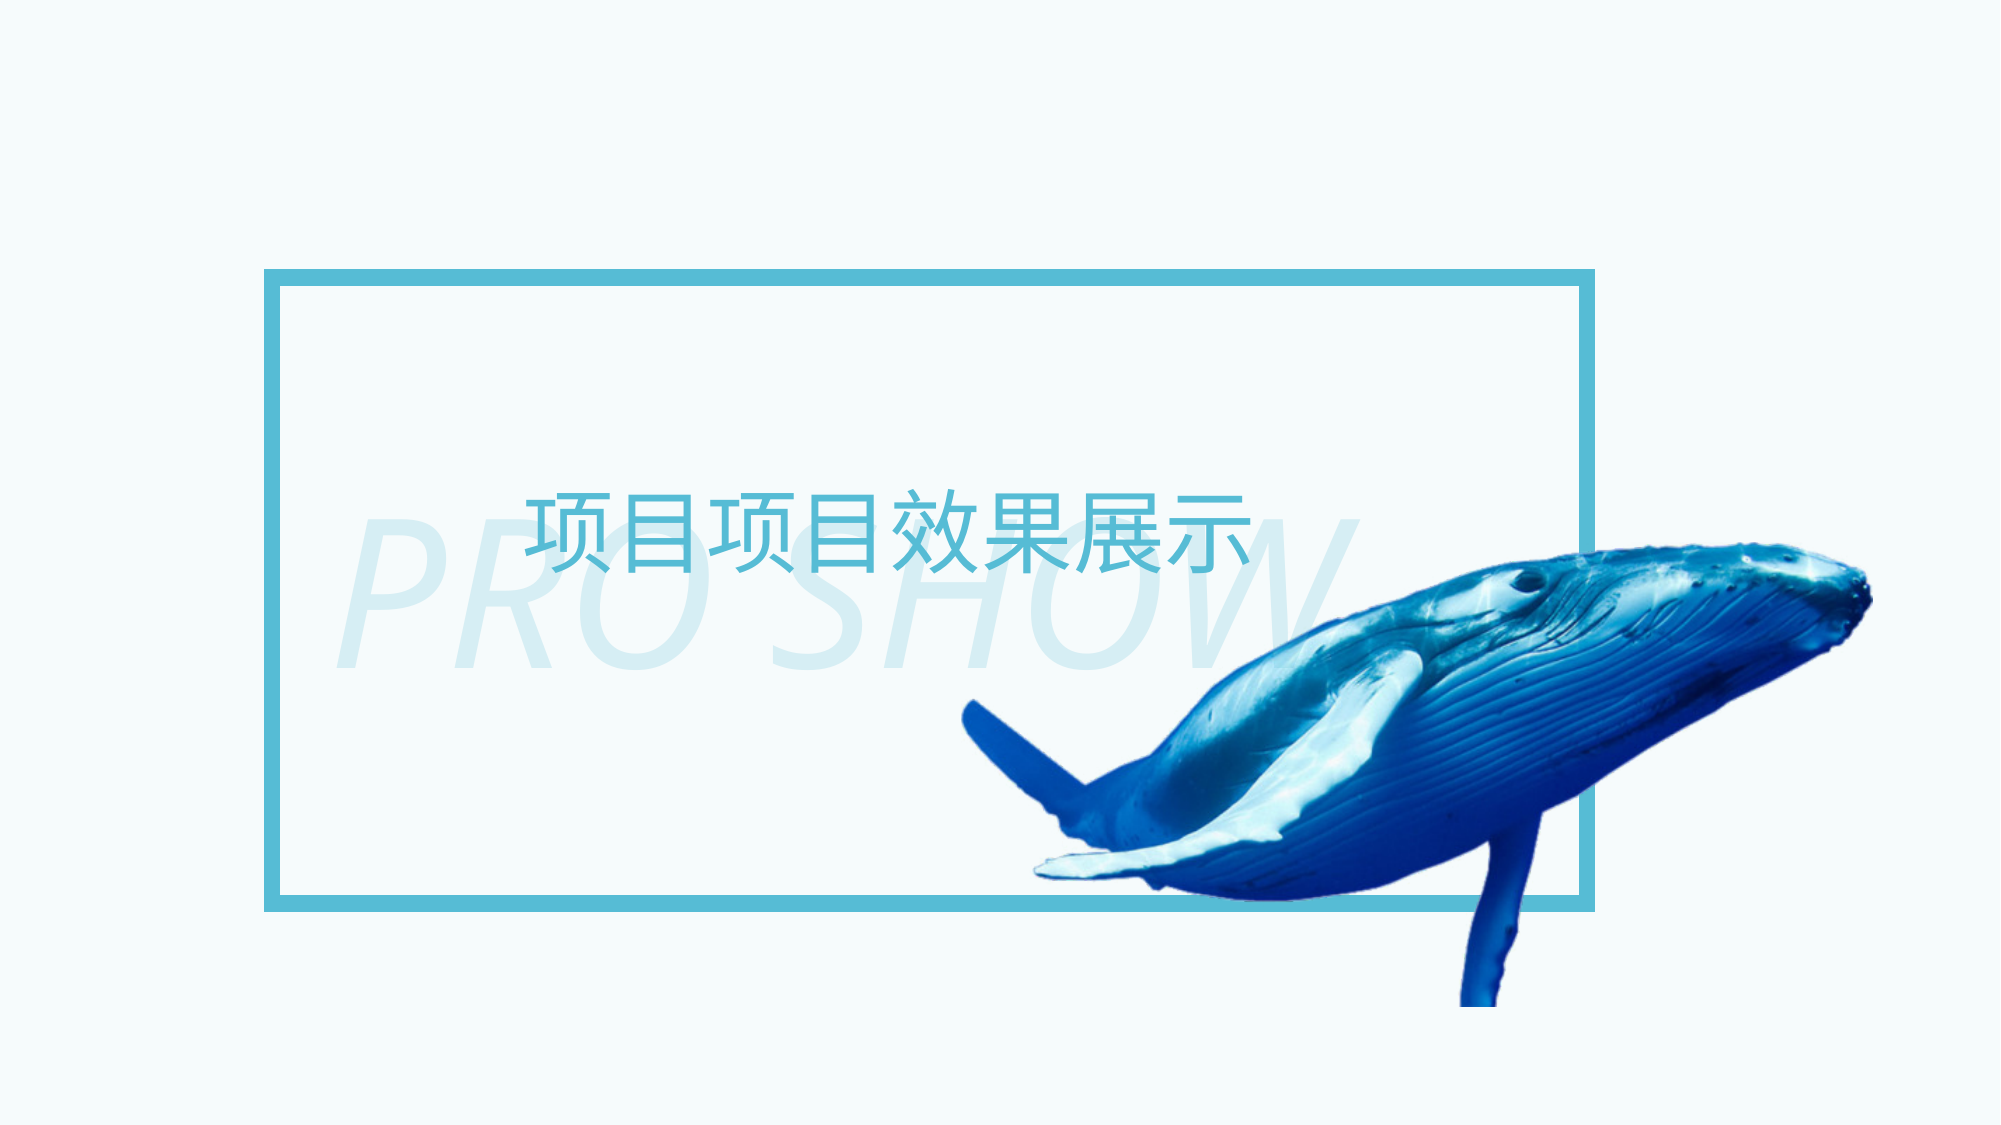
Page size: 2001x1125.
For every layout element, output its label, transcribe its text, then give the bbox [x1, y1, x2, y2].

text_box 项目项目效果展示 [500, 467, 1280, 703]
text_box [271, 276, 1588, 904]
picture [960, 542, 1873, 1007]
text_box PRO SHOW [313, 452, 1417, 718]
